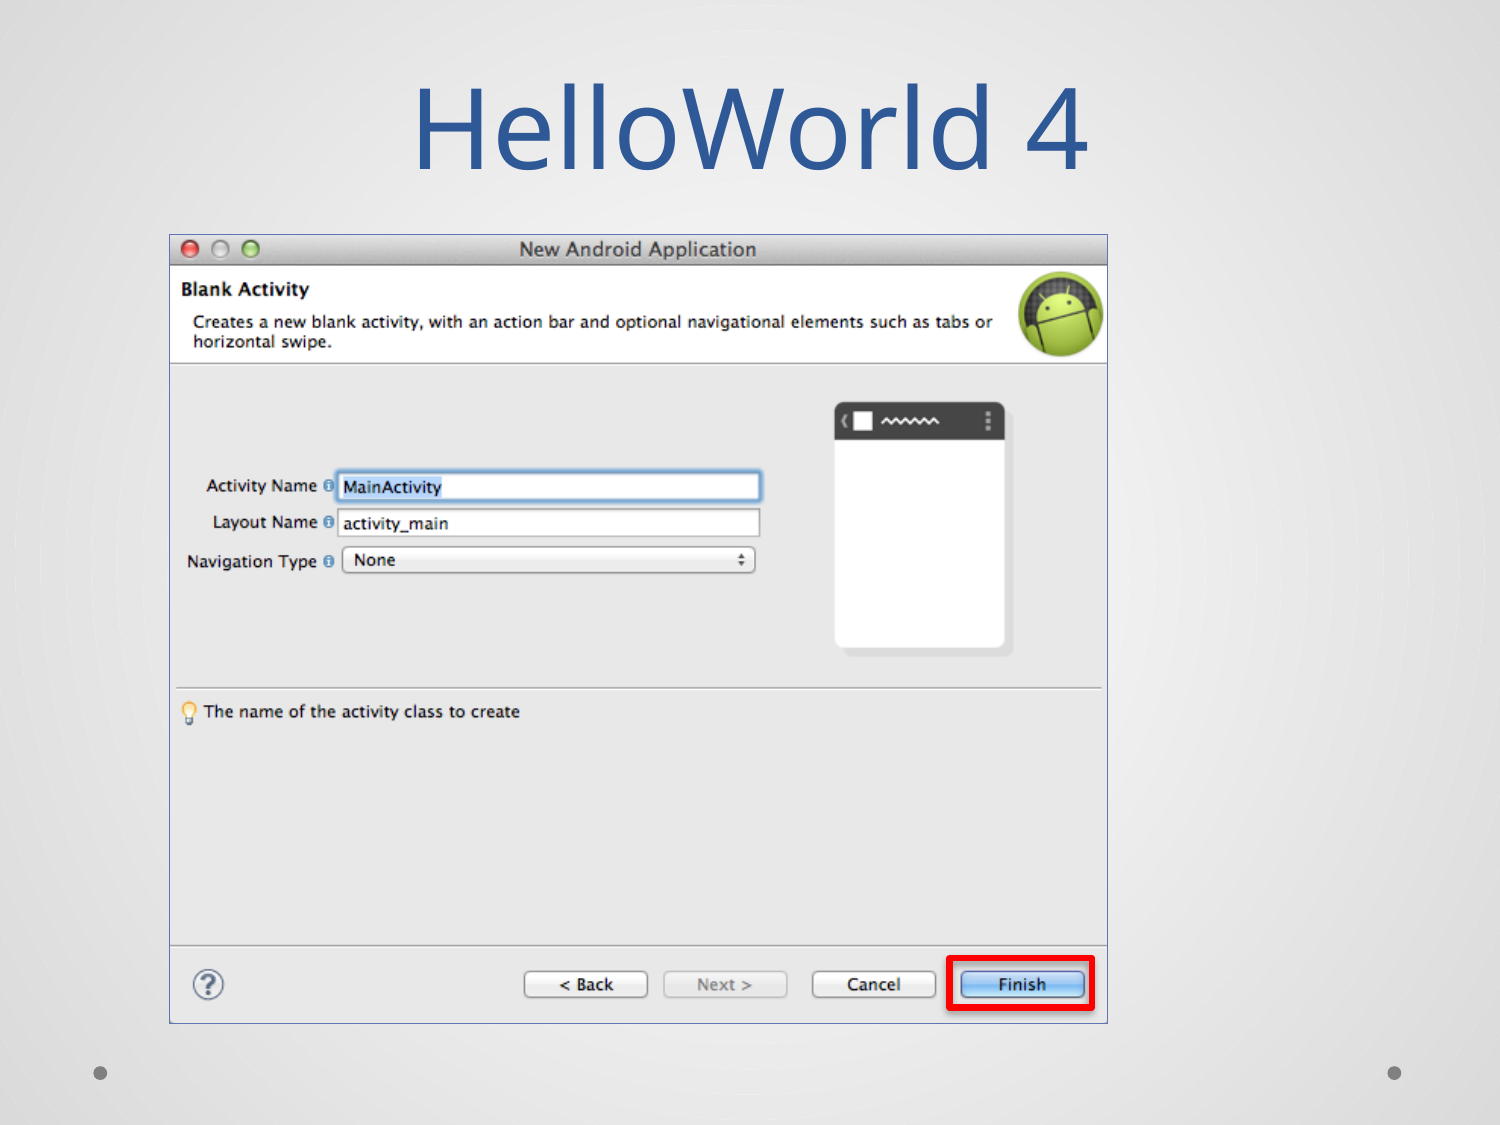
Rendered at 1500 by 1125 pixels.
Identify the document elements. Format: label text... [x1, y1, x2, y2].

title HelloWorld 4 [75, 0, 1425, 263]
picture [169, 234, 1109, 1024]
